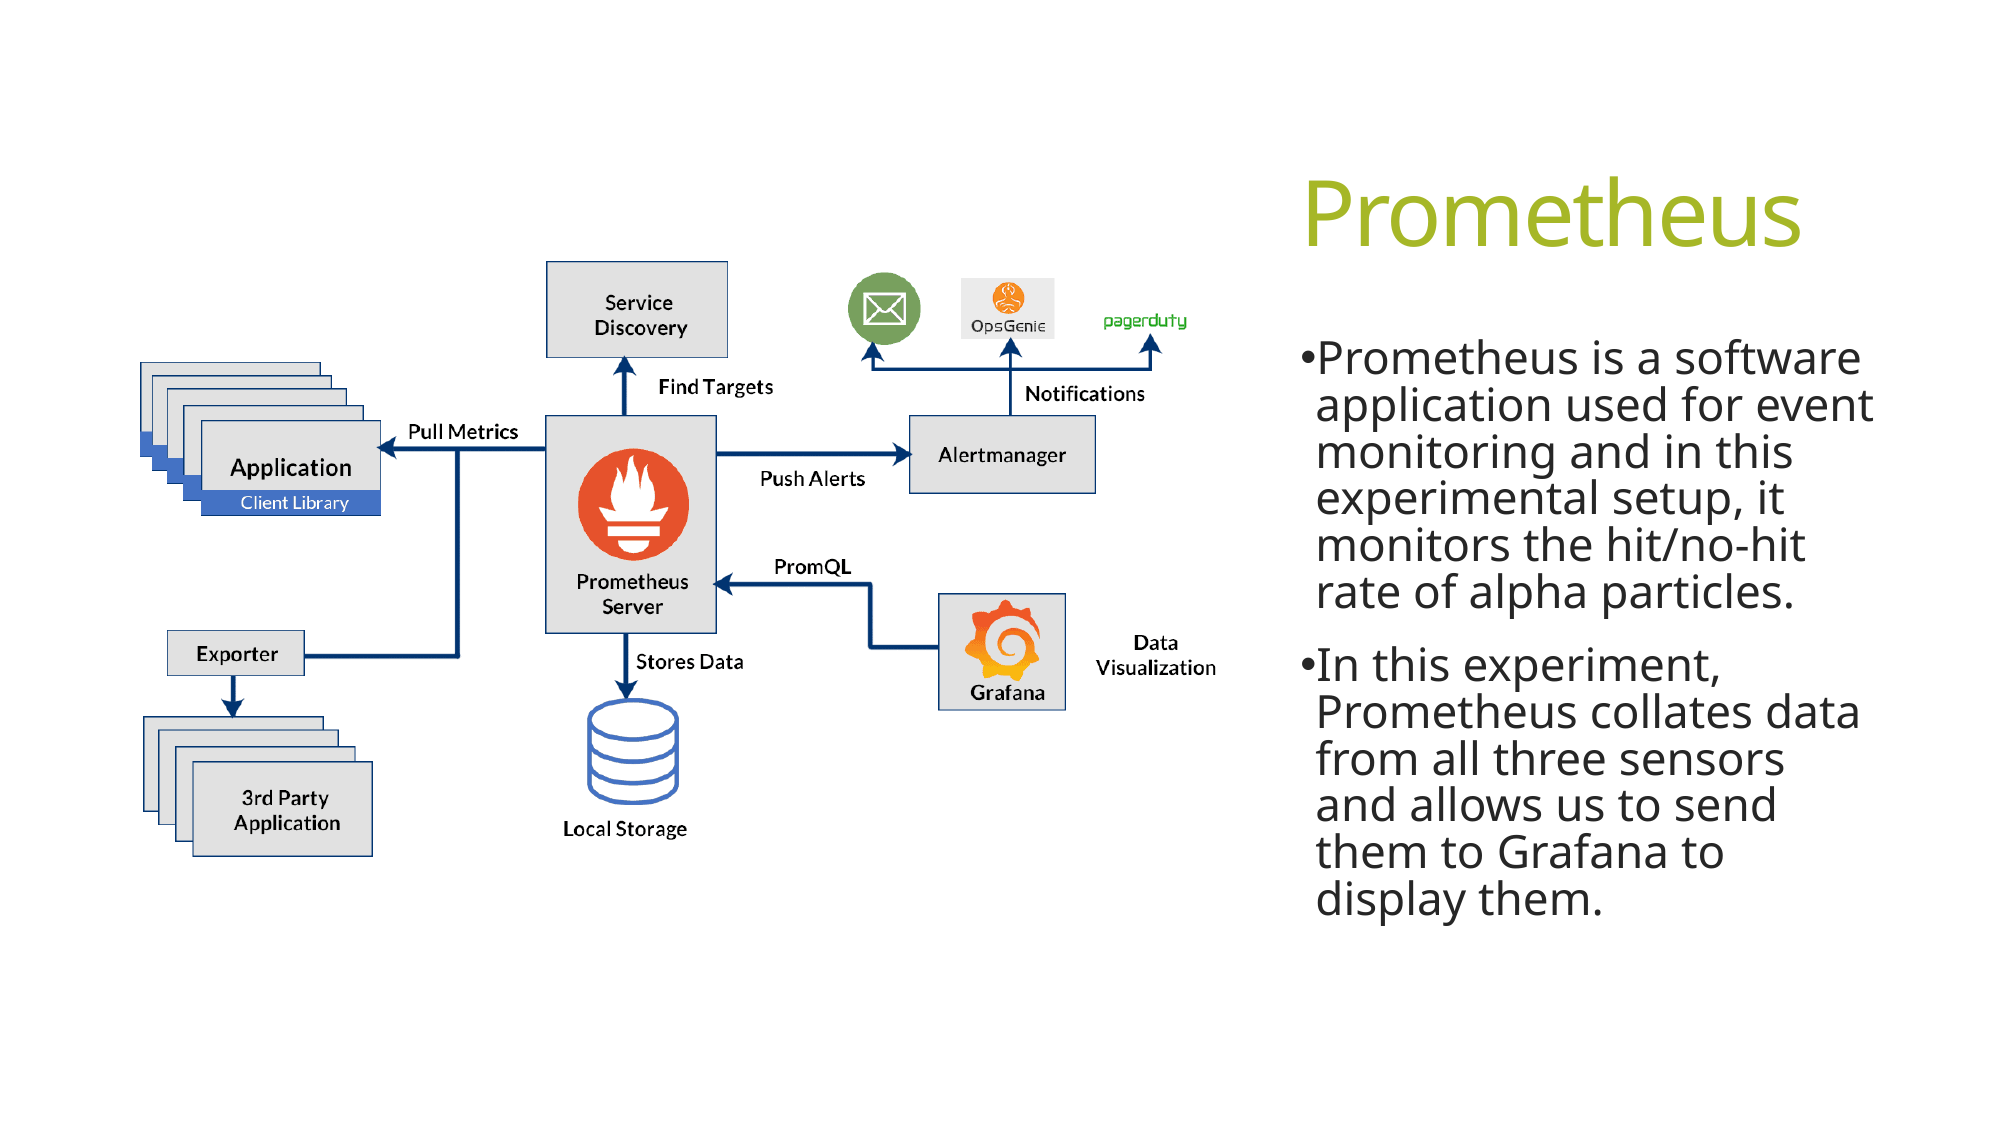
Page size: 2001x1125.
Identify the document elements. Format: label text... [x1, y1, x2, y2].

title Prometheus [1285, 81, 1894, 329]
list Prometheus is a software application used for event monitoring and in this experimental setup, it monitors the hit/no-hit rate of alpha particles. In this experiment, Prometheus collates data from all three sensors and allows us to send them to Grafana to display them. [1285, 329, 1894, 964]
picture [103, 247, 1239, 879]
